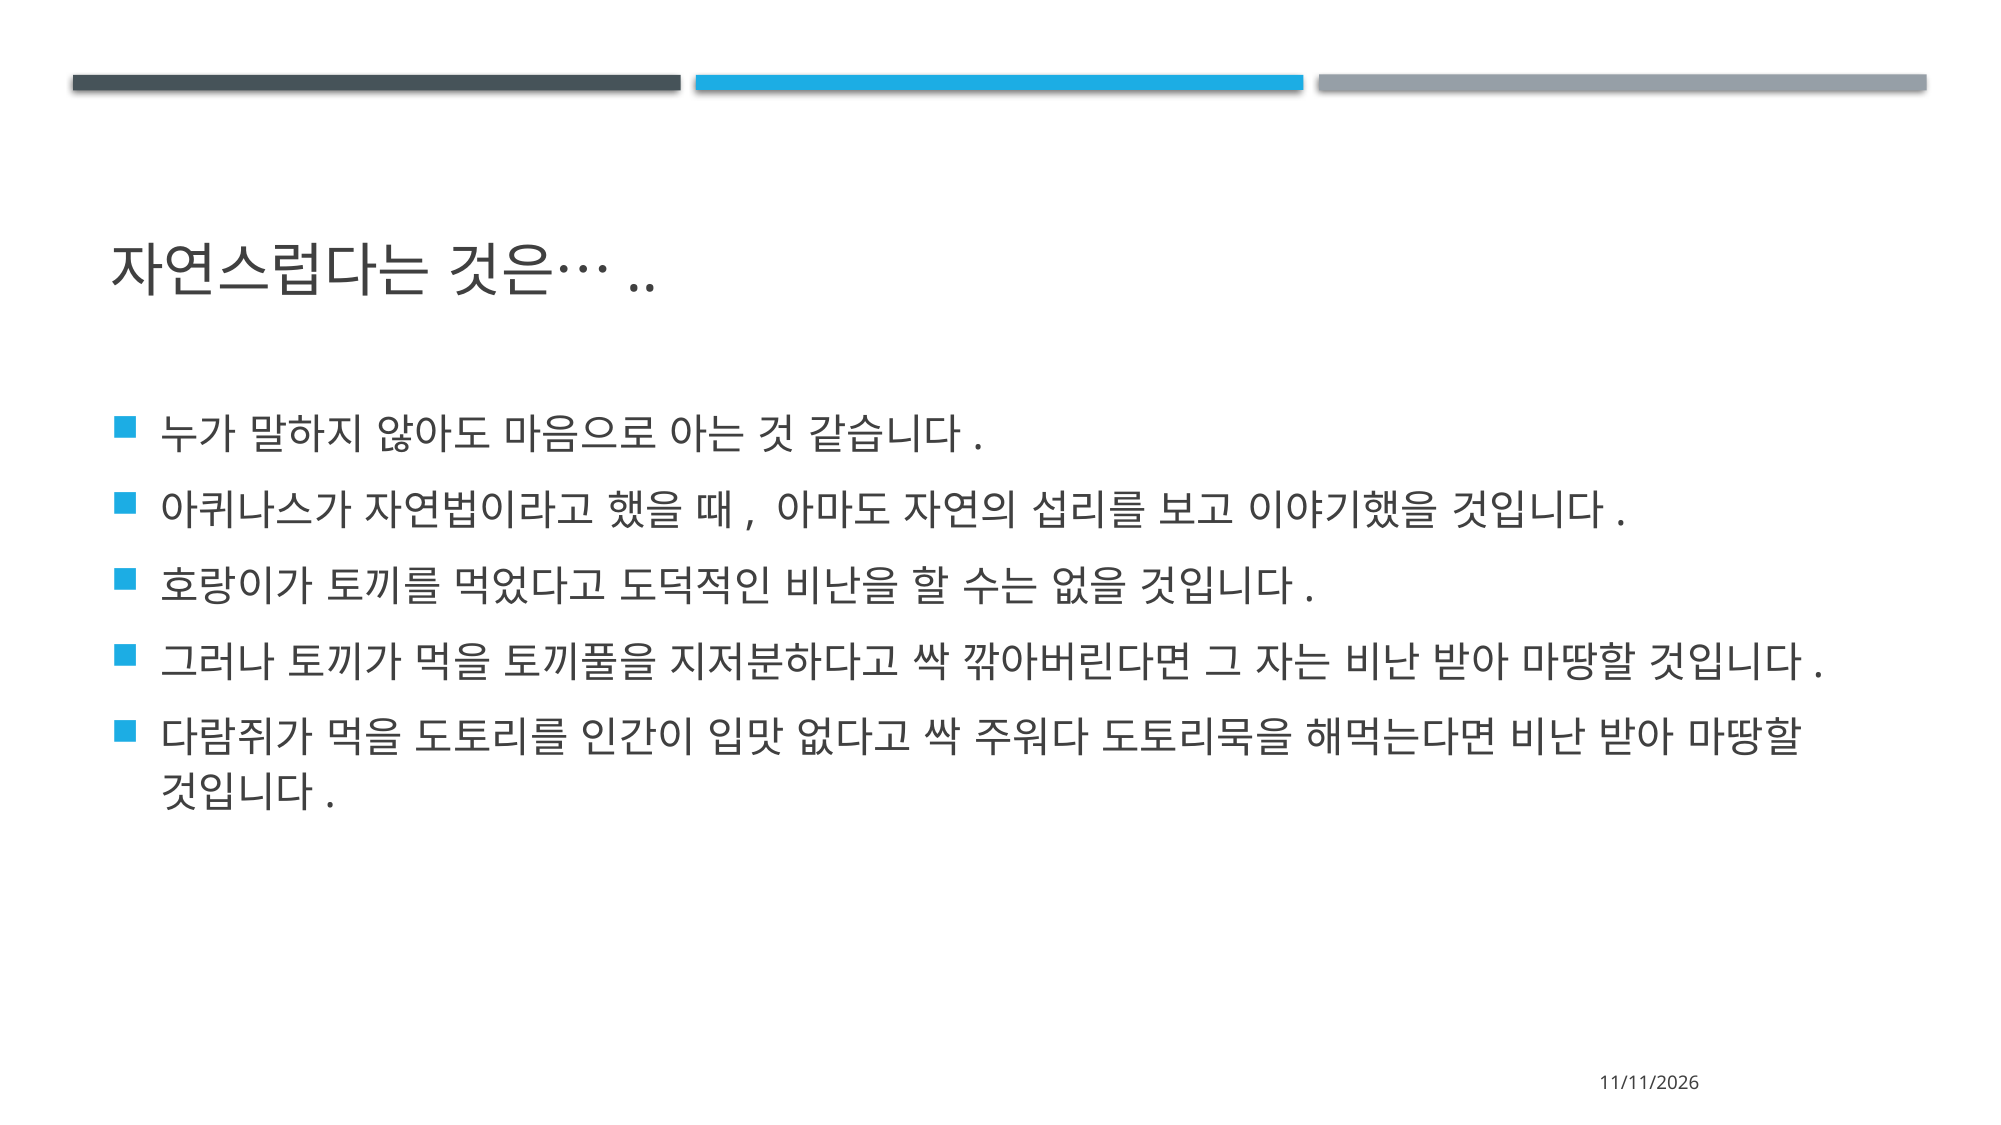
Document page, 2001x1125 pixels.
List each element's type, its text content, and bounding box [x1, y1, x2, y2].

list 누가 말하지 않아도 마음으로 아는 것 같습니다. 아퀴나스가 자연법이라고 했을 때, 아마도 자연의 섭리를 보고 이야기했을 것입니다. 호랑이가 토끼를 먹었다고 도덕적인 비난을 할 수는 없을 것입니다. 그러나 토끼가 먹을 토끼풀을 지저분하다고 싹 깎아버린다면 그 자는 비난 받아 마땅할 것입니다. 다람쥐가 먹을 도토리를 인간이 입맛 없다고 싹 주워다 도토리묵을 해먹는다면 비난 받아 마땅할 것입니다. [95, 310, 1905, 981]
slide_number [1247, 1053, 1715, 1114]
title 자연스럽다는 것은….. [95, 115, 1905, 310]
